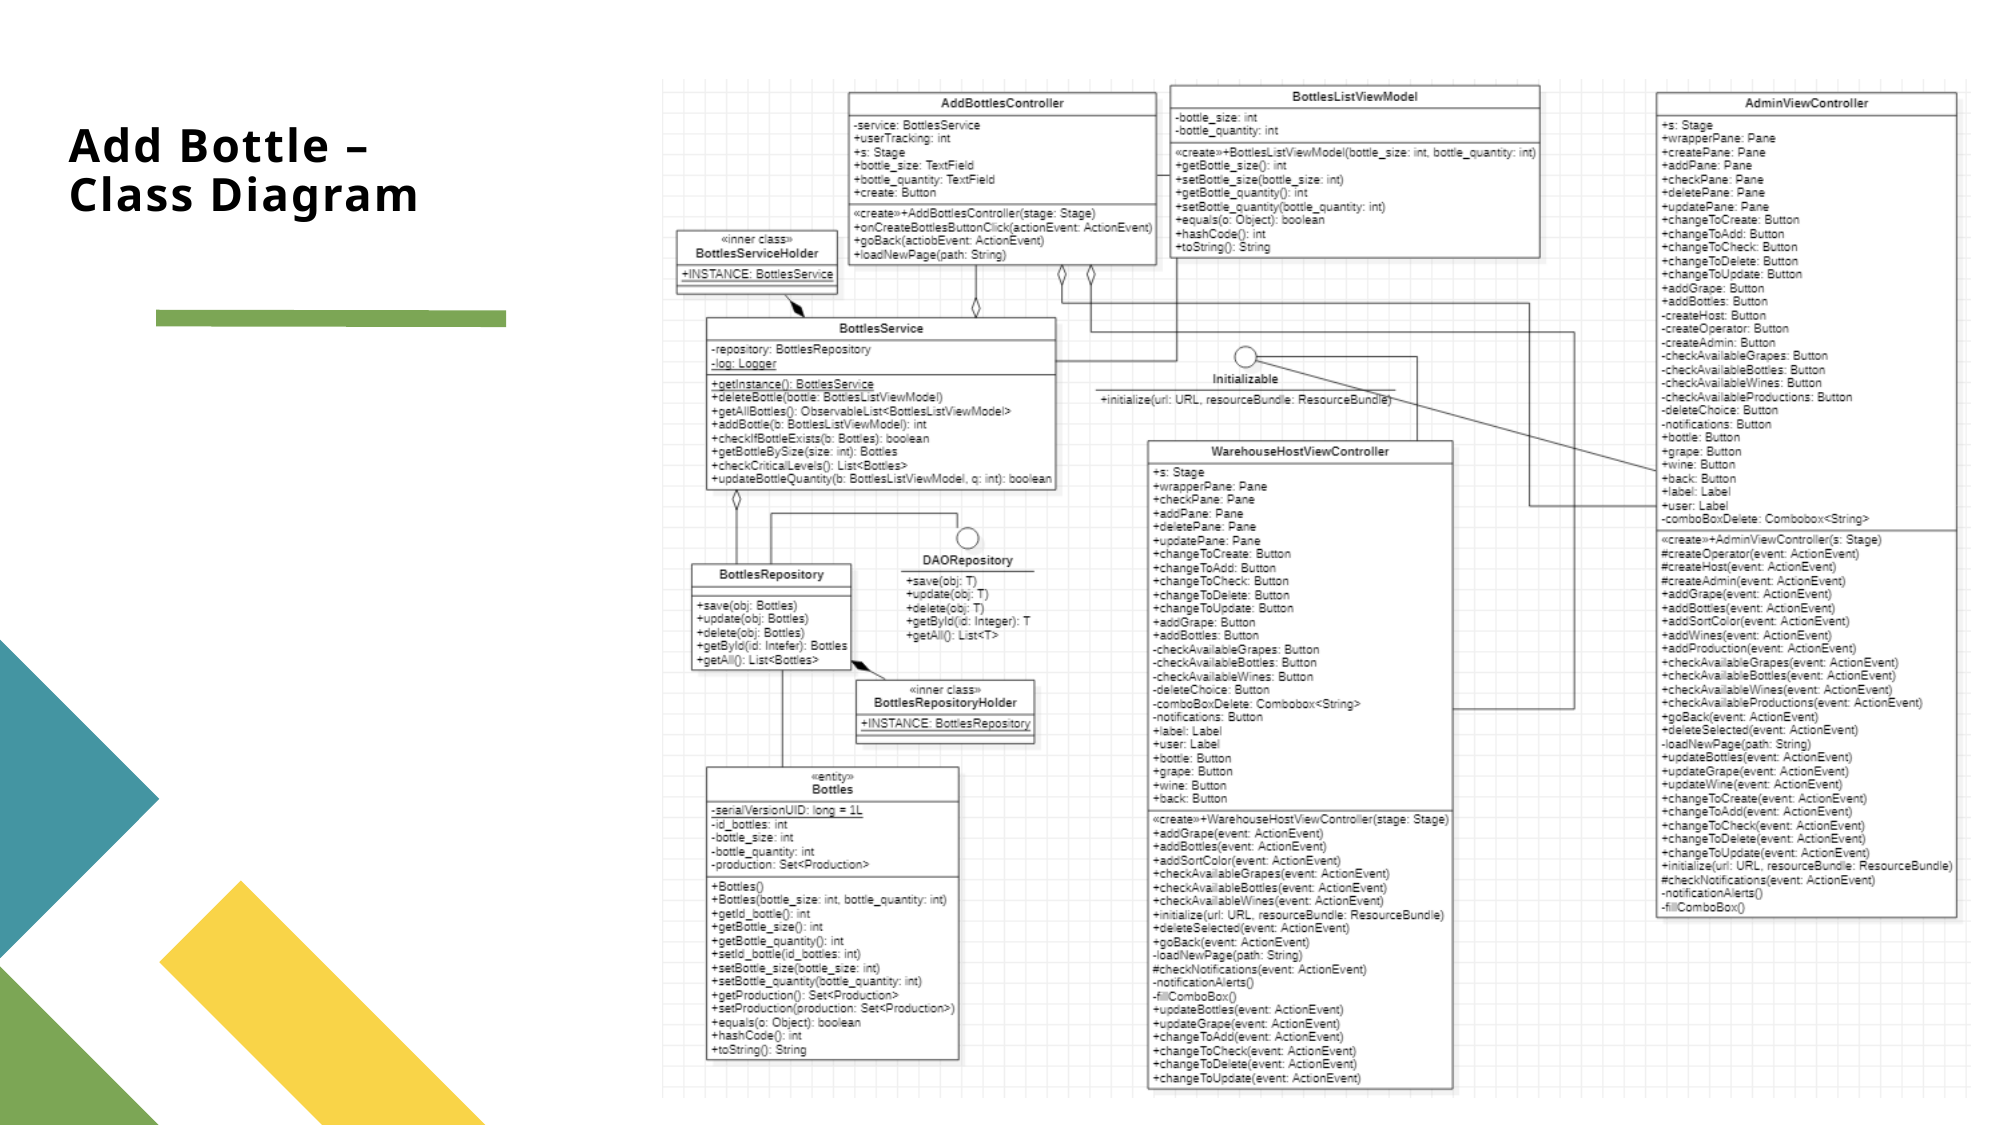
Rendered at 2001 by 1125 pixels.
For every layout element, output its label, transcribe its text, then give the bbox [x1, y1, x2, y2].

picture [662, 79, 1971, 1098]
title Add Bottle – Class Diagram [68, 121, 662, 222]
